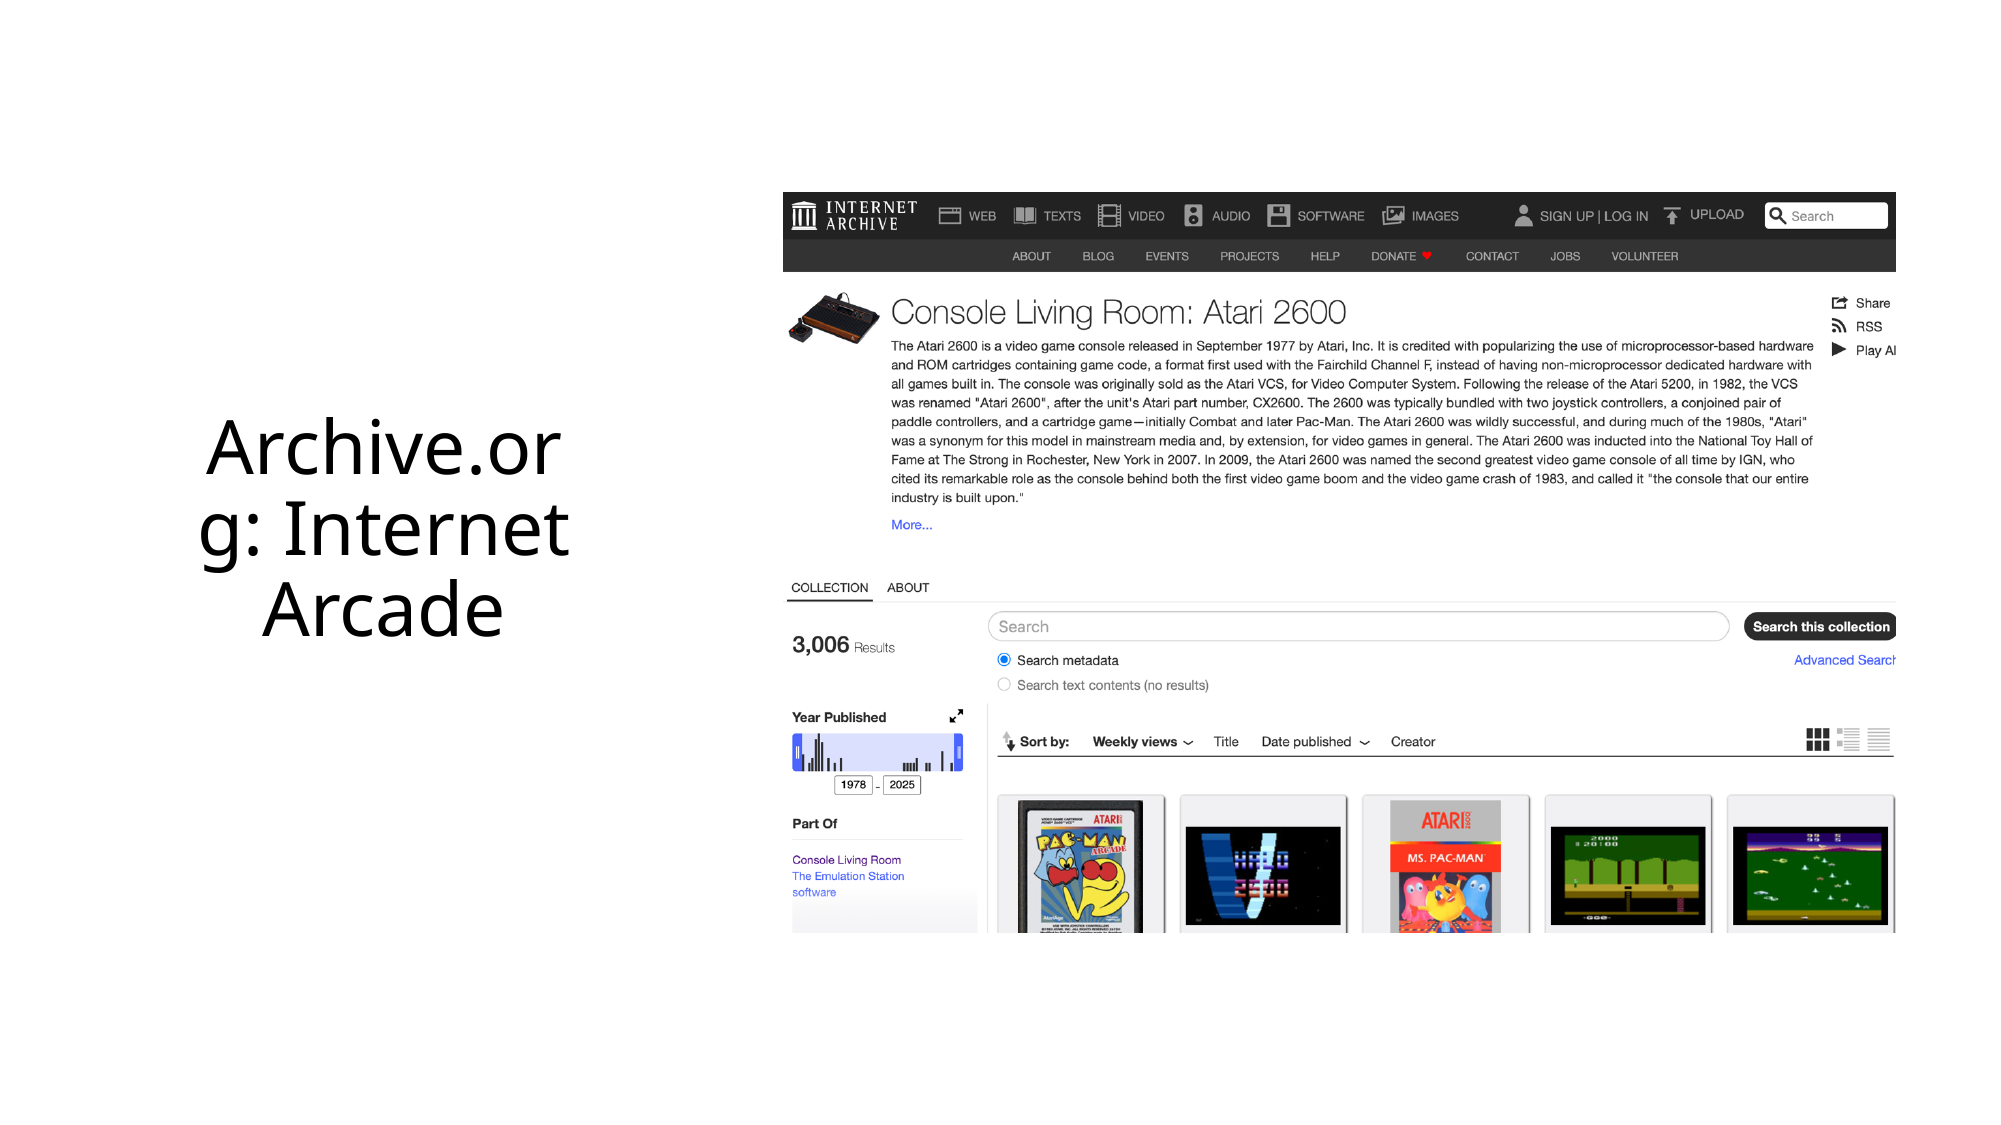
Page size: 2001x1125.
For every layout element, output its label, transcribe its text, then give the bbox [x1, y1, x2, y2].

title Archive.org: Internet Arcade [168, 322, 601, 741]
picture [783, 192, 1896, 933]
